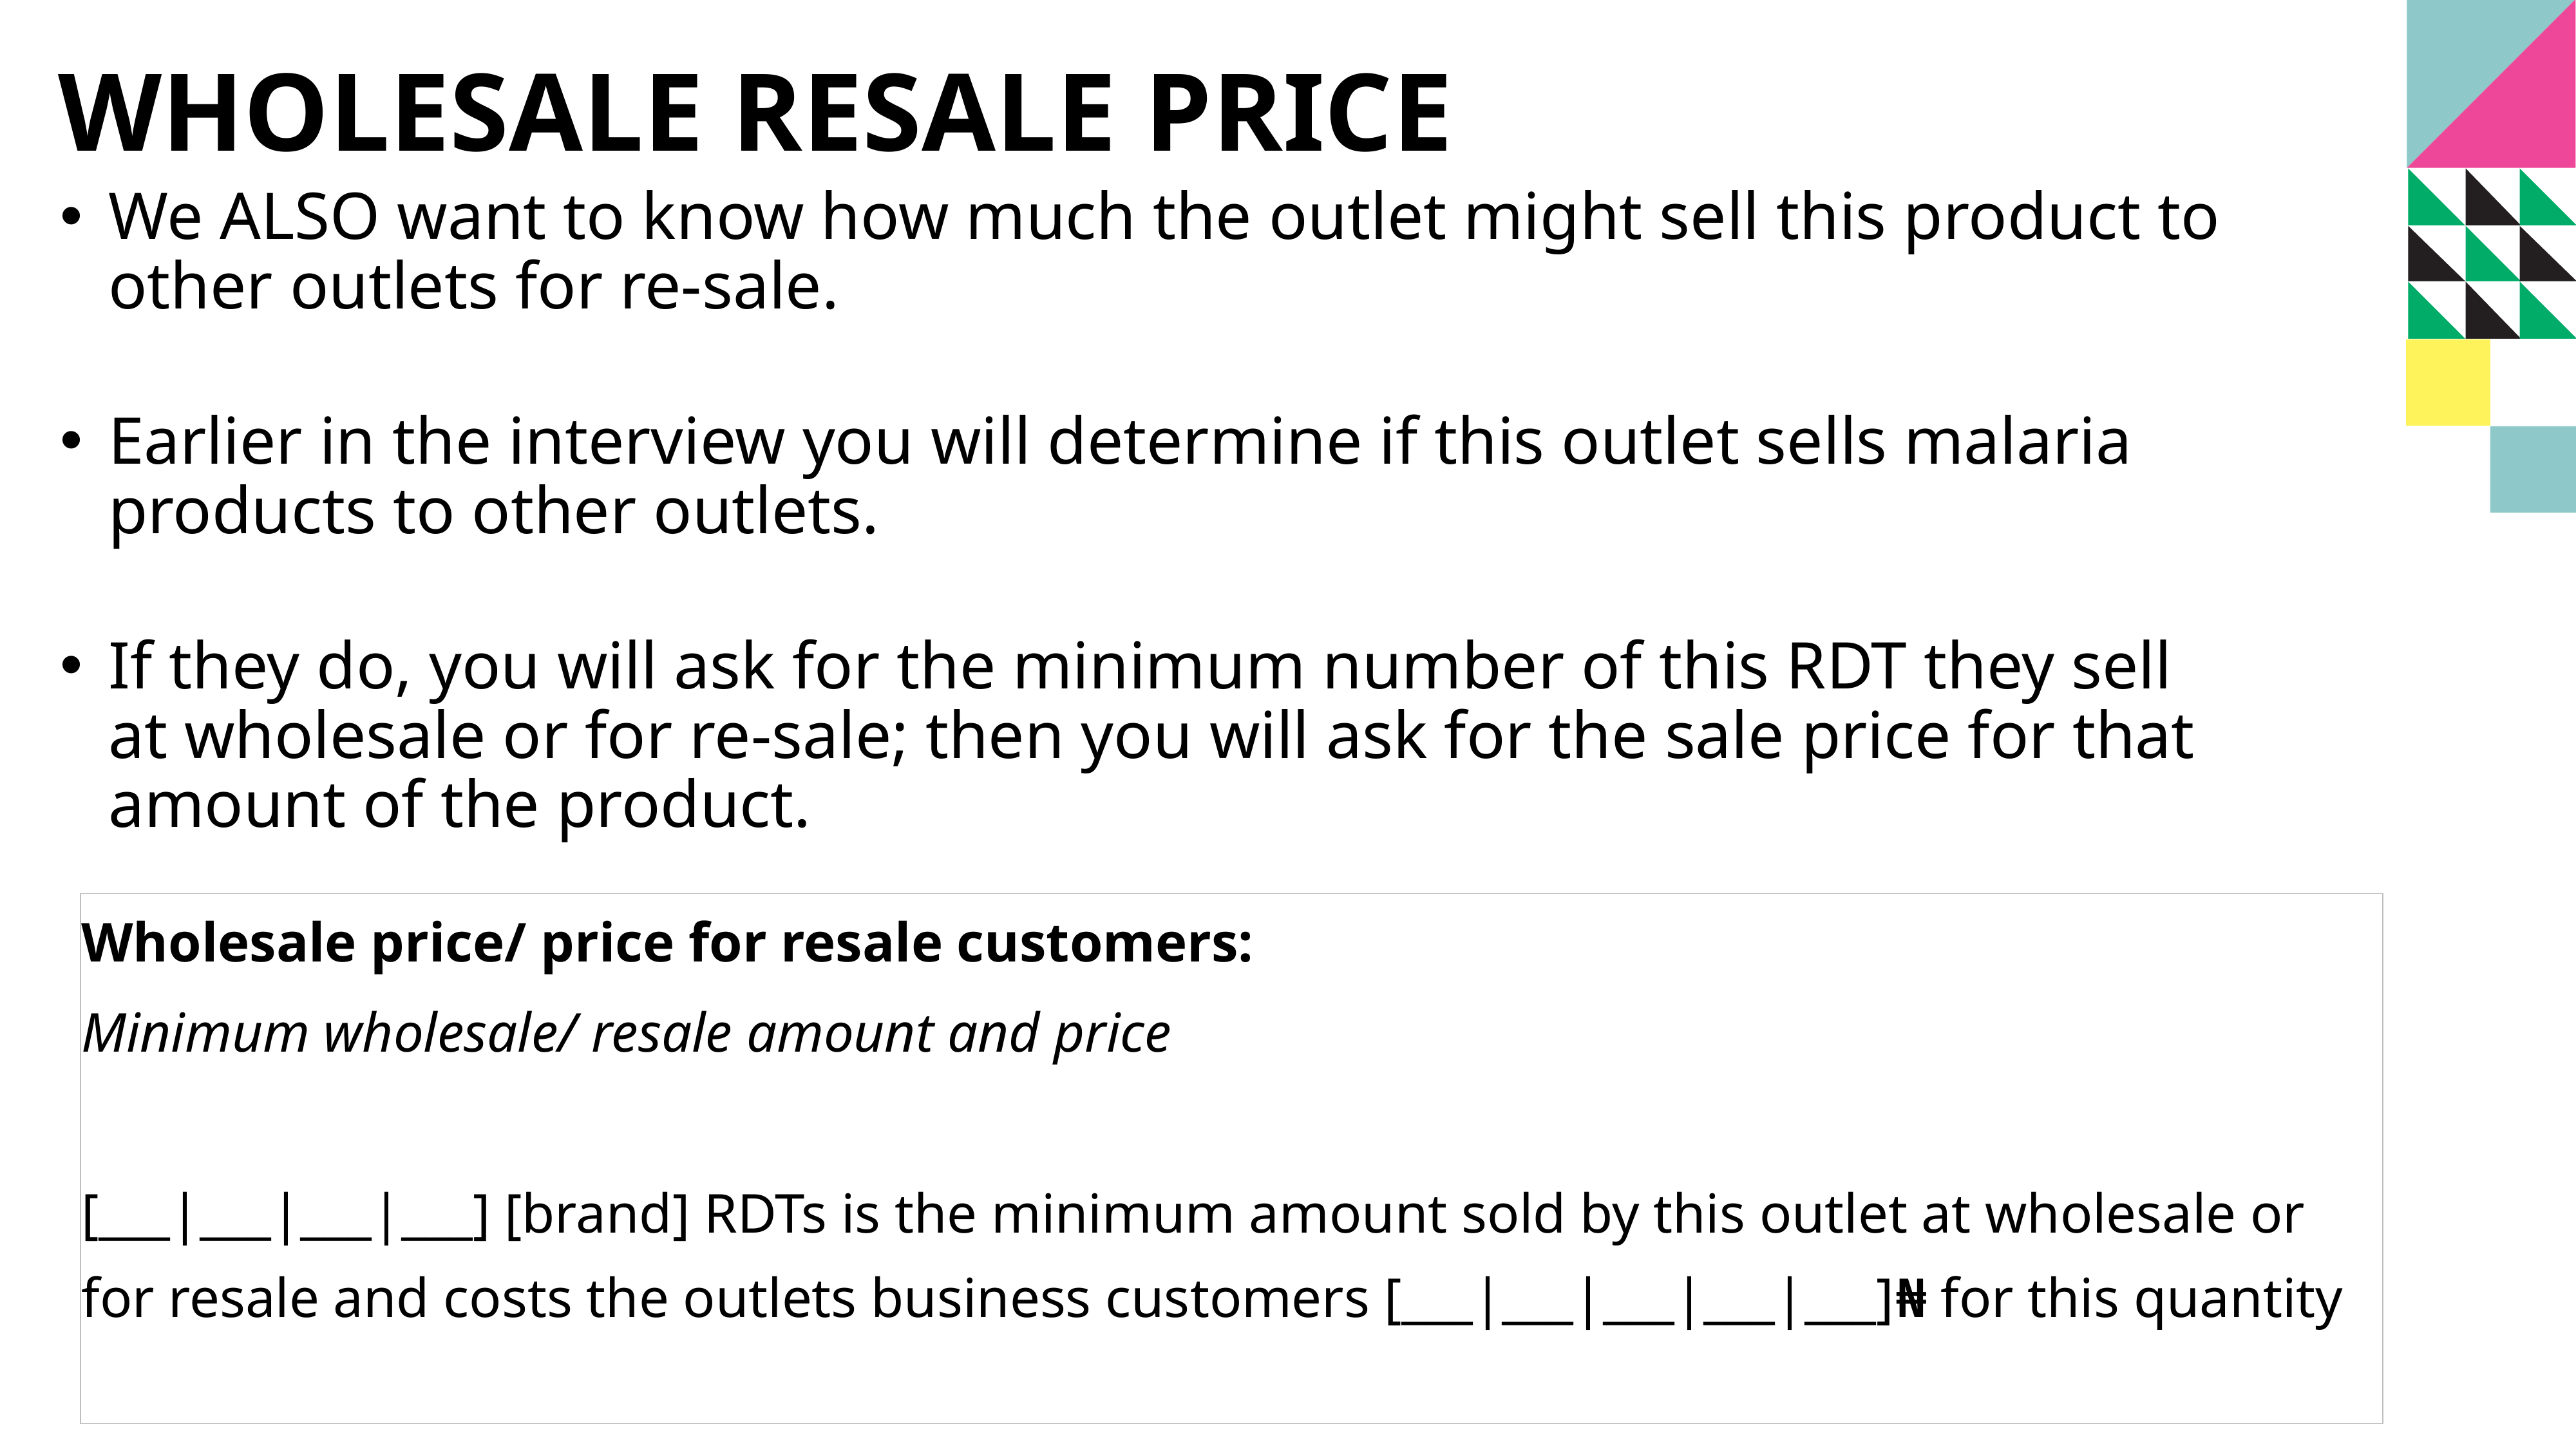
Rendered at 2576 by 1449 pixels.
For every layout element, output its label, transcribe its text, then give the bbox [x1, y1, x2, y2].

table_header Wholesale price/ price for resale customers: Minimum wholesale/ resale amount and price [___|___|___|___] [brand] RDTs is the minimum amount sold by this outlet at wholesale or for resale and costs the outlets business customers [___|___|___|___|___]₦ for this quantity [81, 894, 2382, 1423]
list We ALSO want to know how much the outlet might sell this product to other outlets for re-sale. Earlier in the interview you will determine if this outlet sells malaria products to other outlets. If they do, you will ask for the minimum number of this RDT they sell at wholesale or for re-sale; then you will ask for the sale price for that amount of the product. [50, 179, 2259, 854]
title Wholesale reSALE price [48, 51, 1699, 180]
